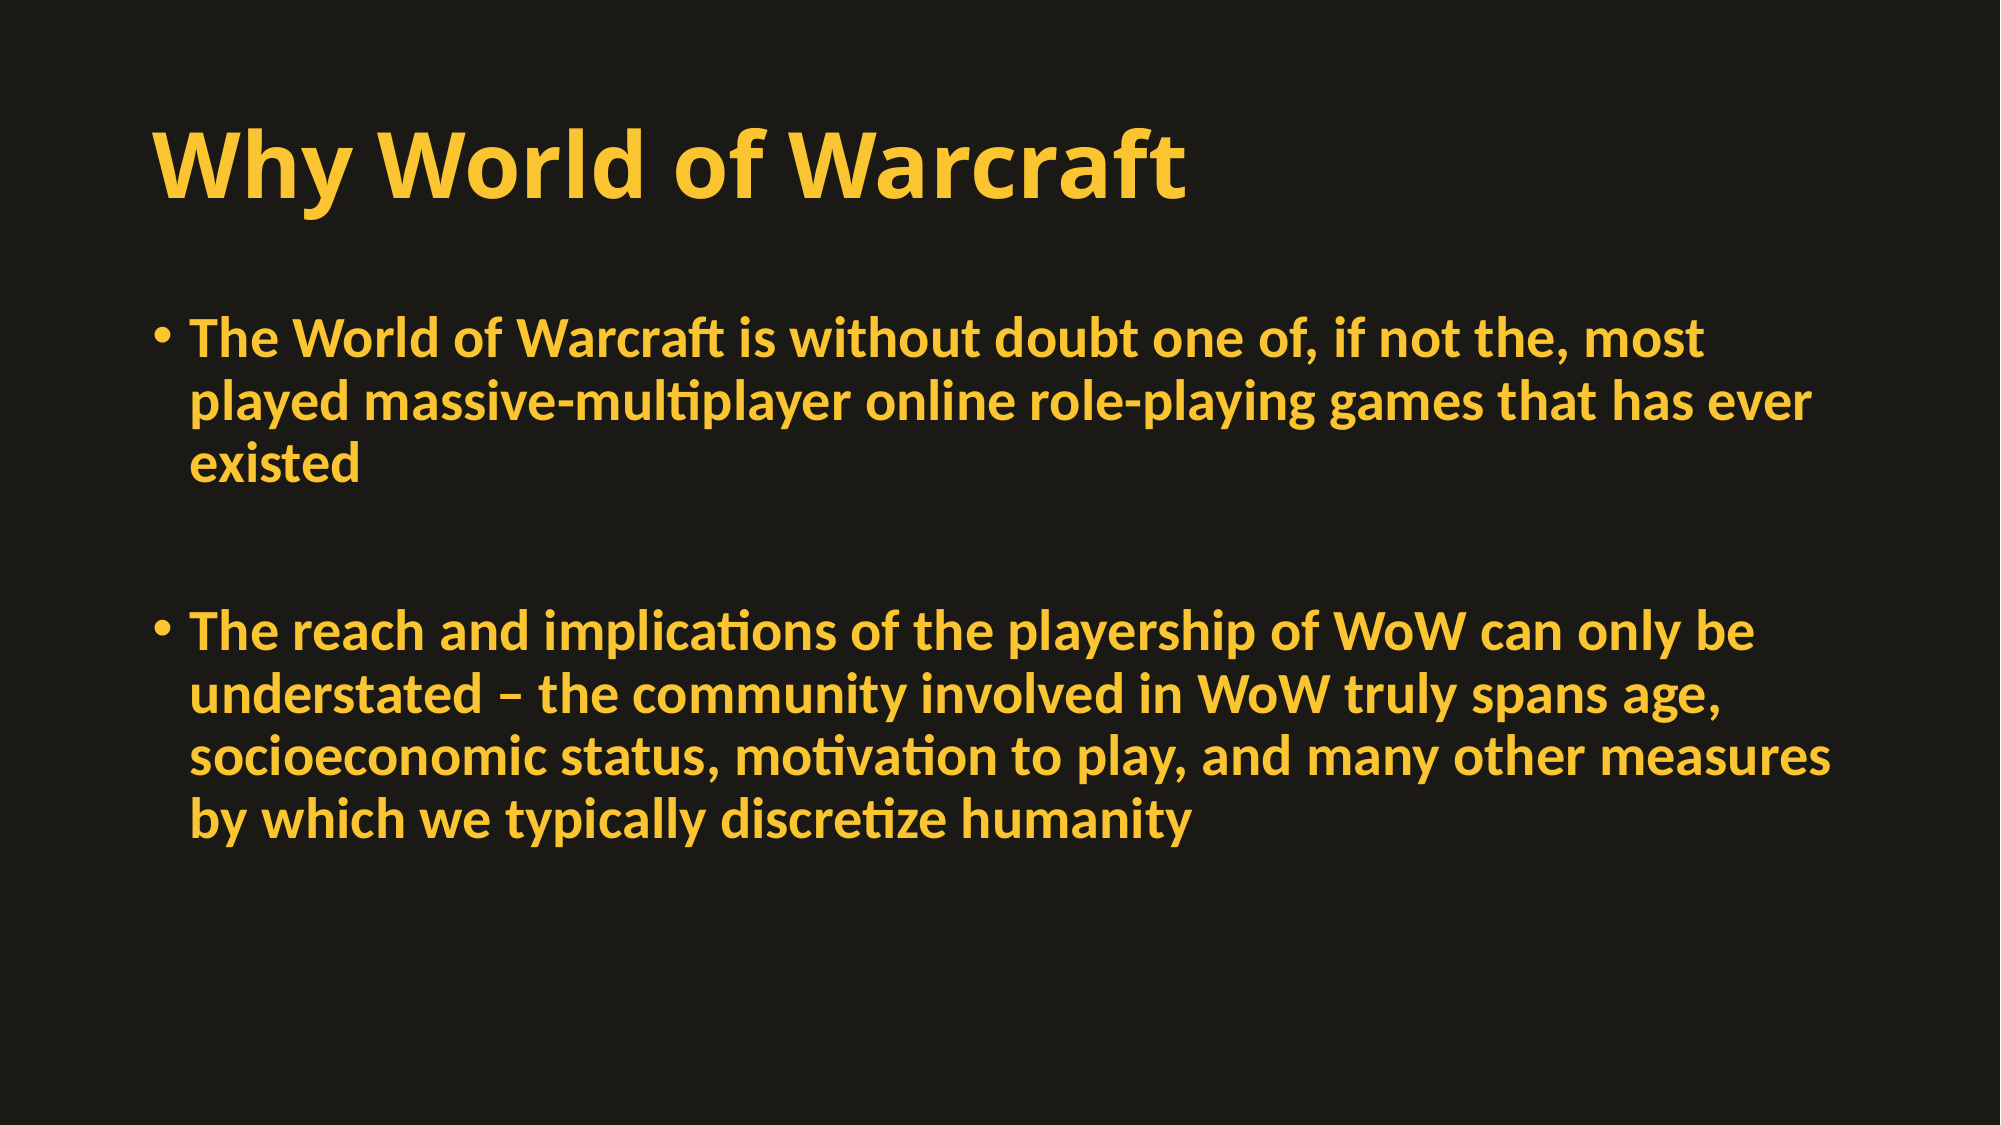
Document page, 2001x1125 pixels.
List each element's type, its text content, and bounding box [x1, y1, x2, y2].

list The World of Warcraft is without doubt one of, if not the, most played massive-multiplayer online role-playing games that has ever existed The reach and implications of the playership of WoW can only be understated – the community involved in WoW truly spans age, socioeconomic status, motivation to play, and many other measures by which we typically discretize humanity [137, 299, 1863, 1014]
title Why World of Warcraft [137, 59, 1863, 278]
